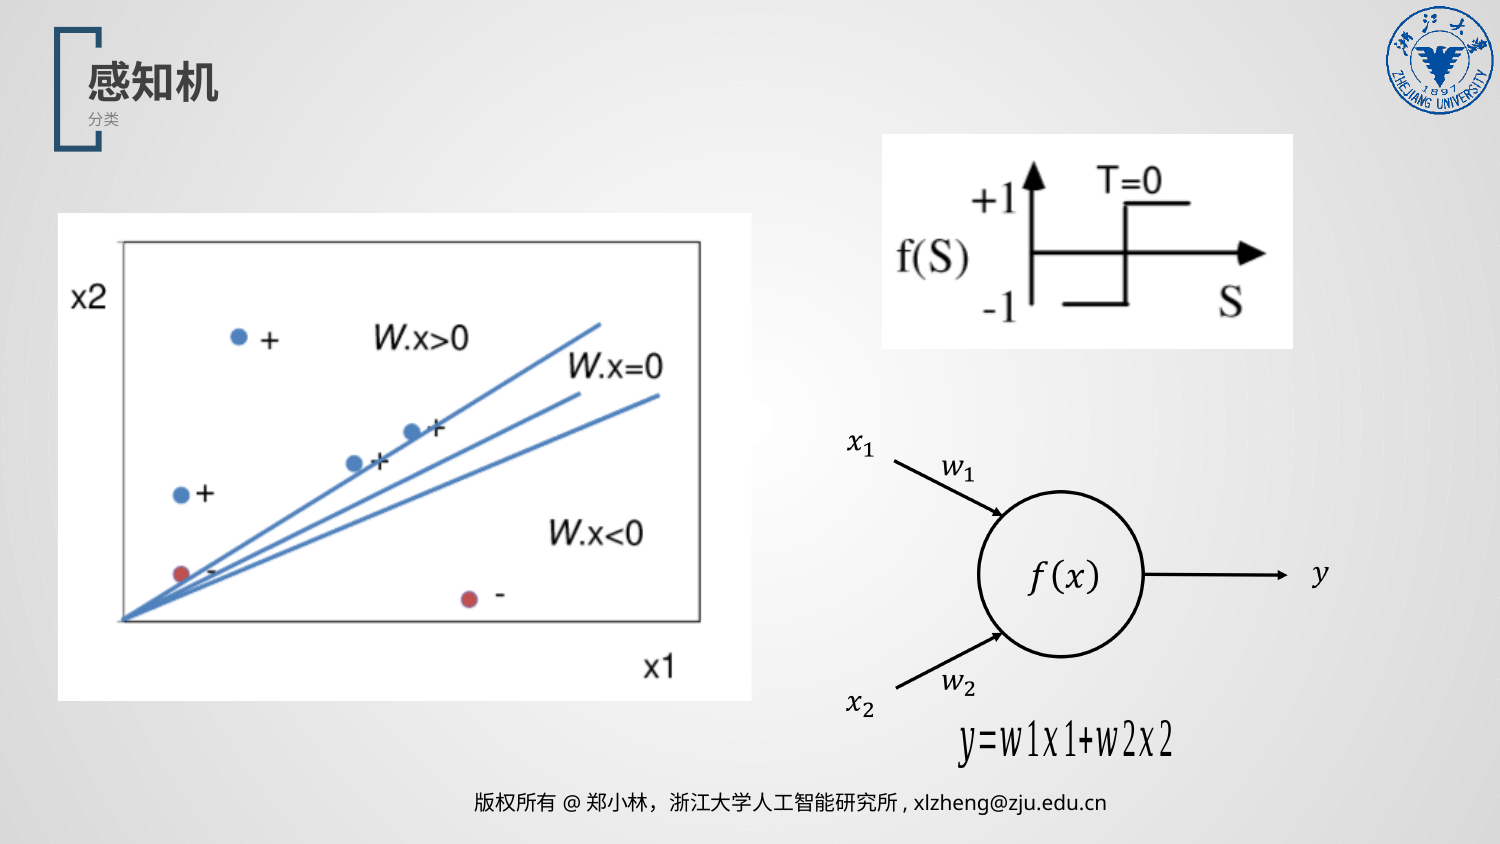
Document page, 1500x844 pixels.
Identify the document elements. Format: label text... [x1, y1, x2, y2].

picture [882, 134, 1293, 349]
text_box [54, 26, 647, 152]
picture [1379, 0, 1500, 121]
picture [841, 421, 1334, 719]
picture [57, 213, 752, 701]
text_box 版权所有@郑小林，浙江大学人工智能研究所, xlzheng@zju.edu.cn [459, 782, 1234, 828]
